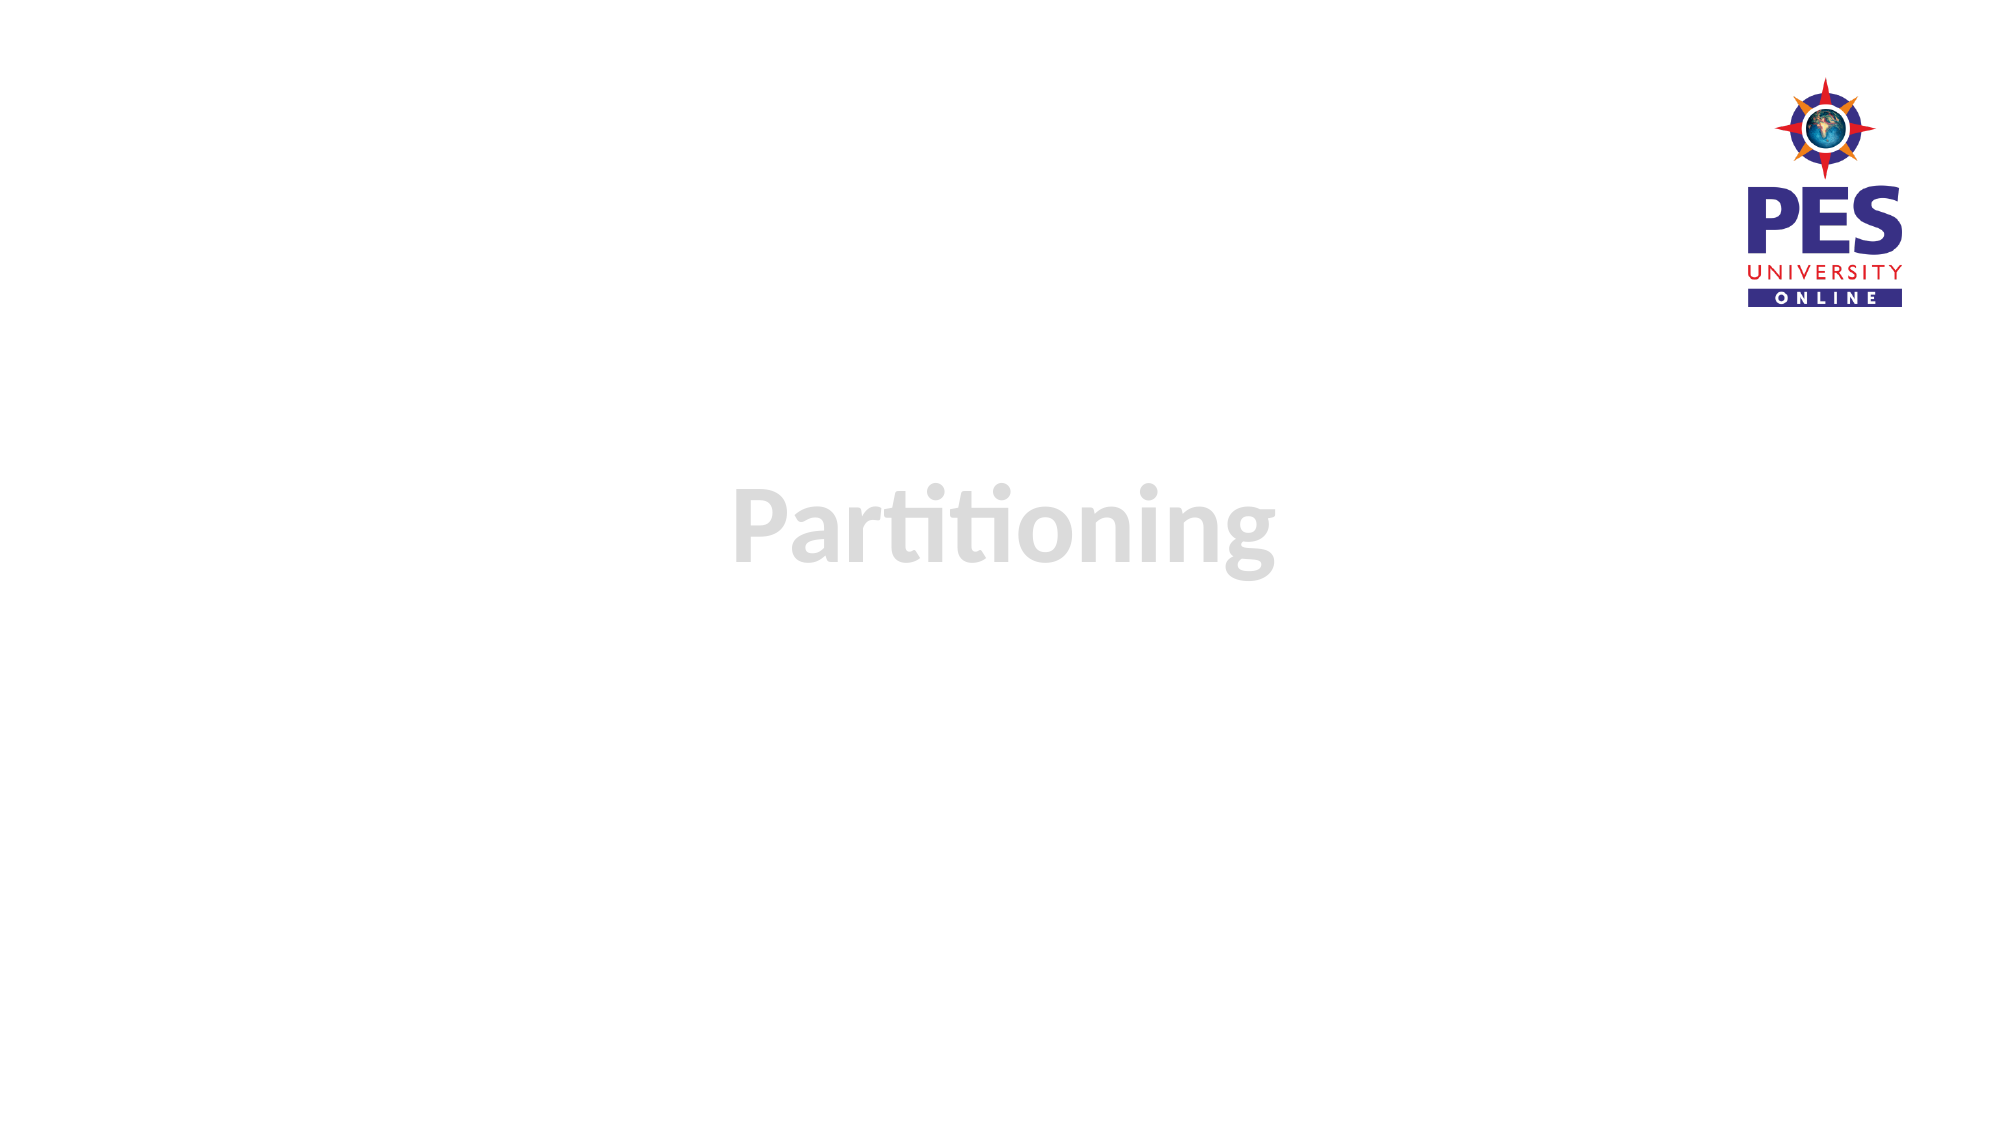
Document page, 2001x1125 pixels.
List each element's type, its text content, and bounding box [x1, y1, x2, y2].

text_box Partitioning [155, 442, 1852, 593]
picture [1748, 76, 1902, 307]
